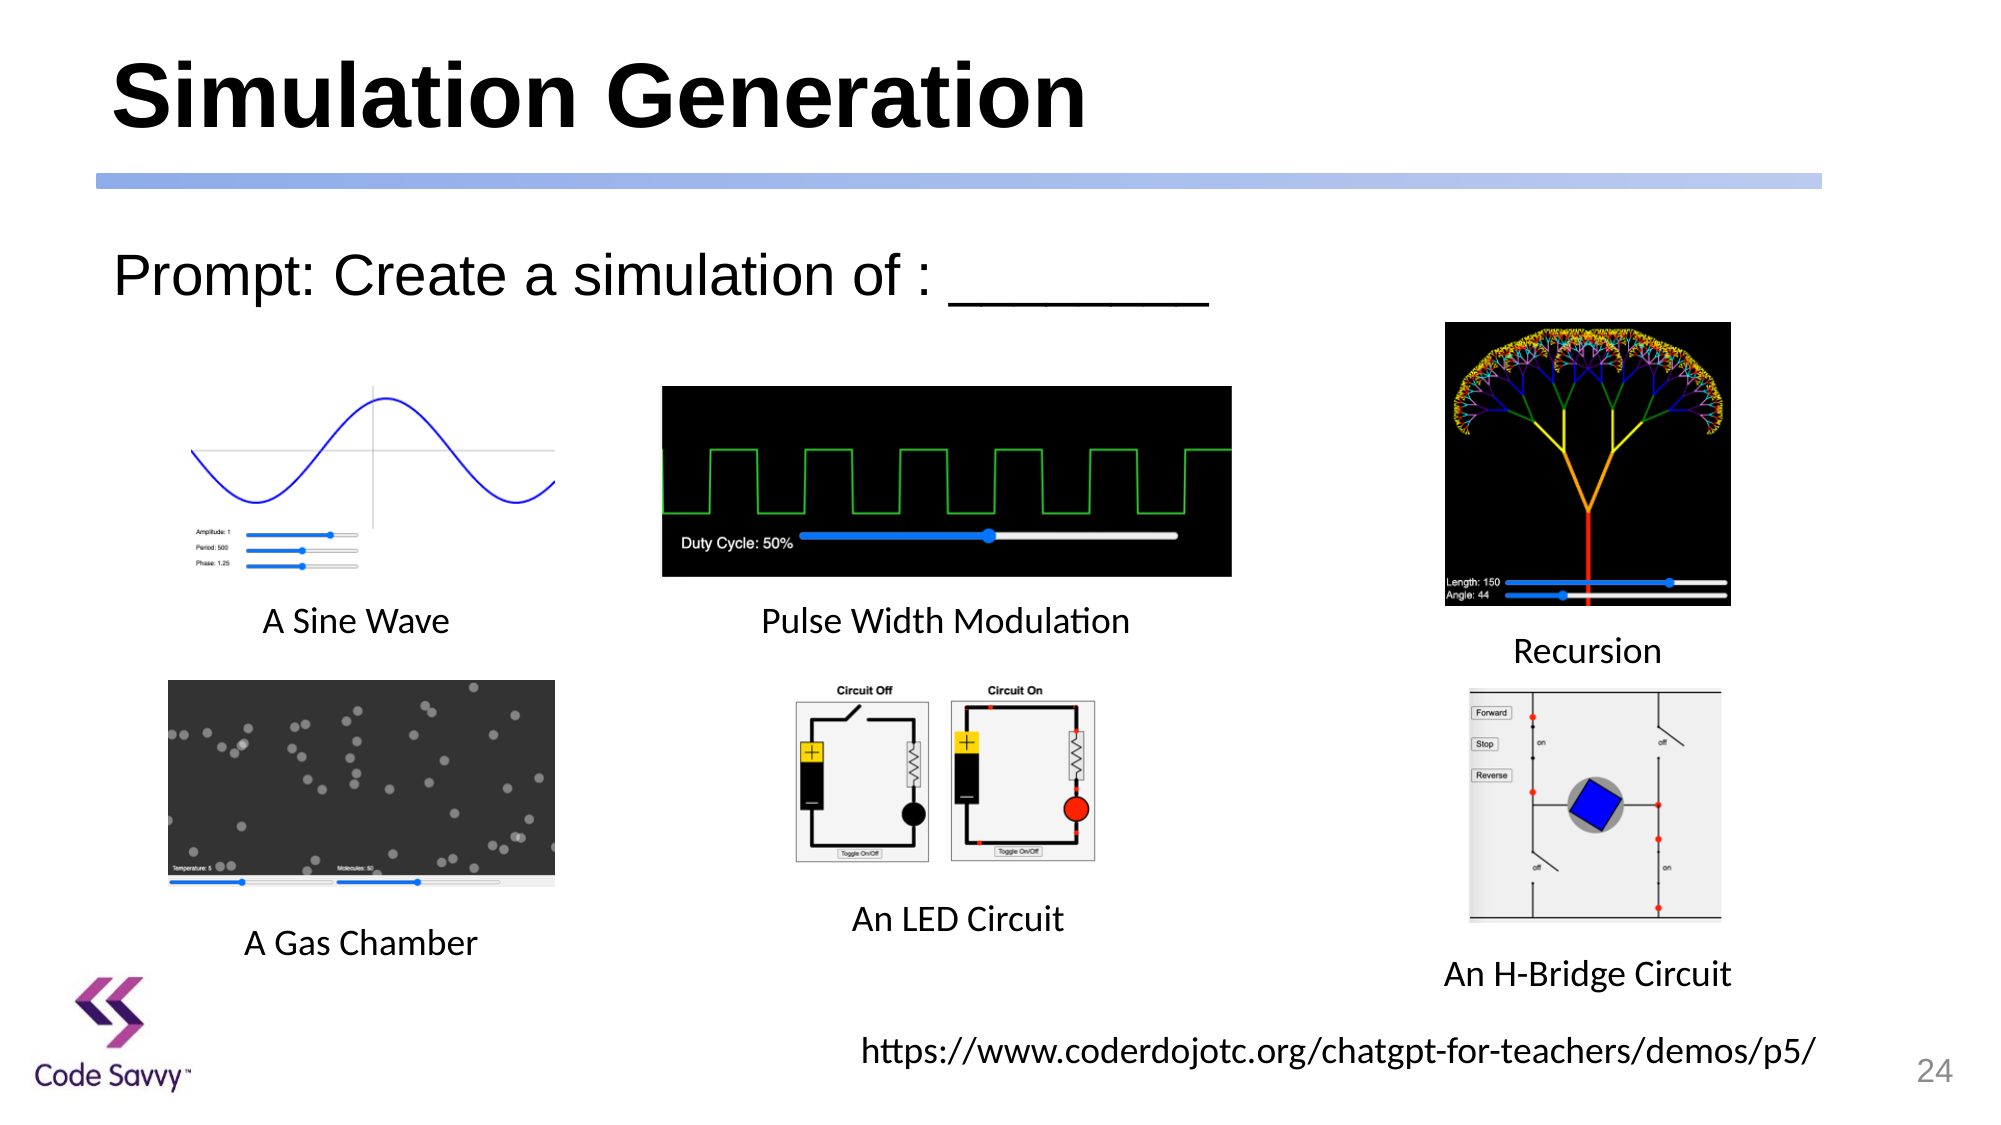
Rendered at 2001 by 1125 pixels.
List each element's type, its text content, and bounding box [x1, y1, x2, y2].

text_box Pulse Width Modulation [681, 588, 1212, 649]
text_box An LED Circuit [815, 886, 1102, 947]
slide_number 24 [1518, 1039, 1969, 1099]
list Prompt: Create a simulation of : ________ [98, 238, 1367, 317]
title Simulation Generation [96, 26, 1822, 169]
picture [1445, 322, 1731, 606]
picture [1468, 688, 1725, 923]
picture [31, 971, 196, 1096]
text_box An H-Bridge Circuit [1424, 941, 1752, 1002]
text_box A Gas Chamber [218, 911, 505, 971]
picture [191, 386, 555, 579]
text_box Recursion [1432, 618, 1744, 679]
picture [790, 680, 1102, 872]
picture [168, 680, 555, 887]
text_box A Sine Wave [213, 588, 500, 649]
text_box https://www.coderdojotc.org/chatgpt-for-teachers/demos/p5/ [846, 1018, 1833, 1078]
picture [660, 386, 1233, 579]
